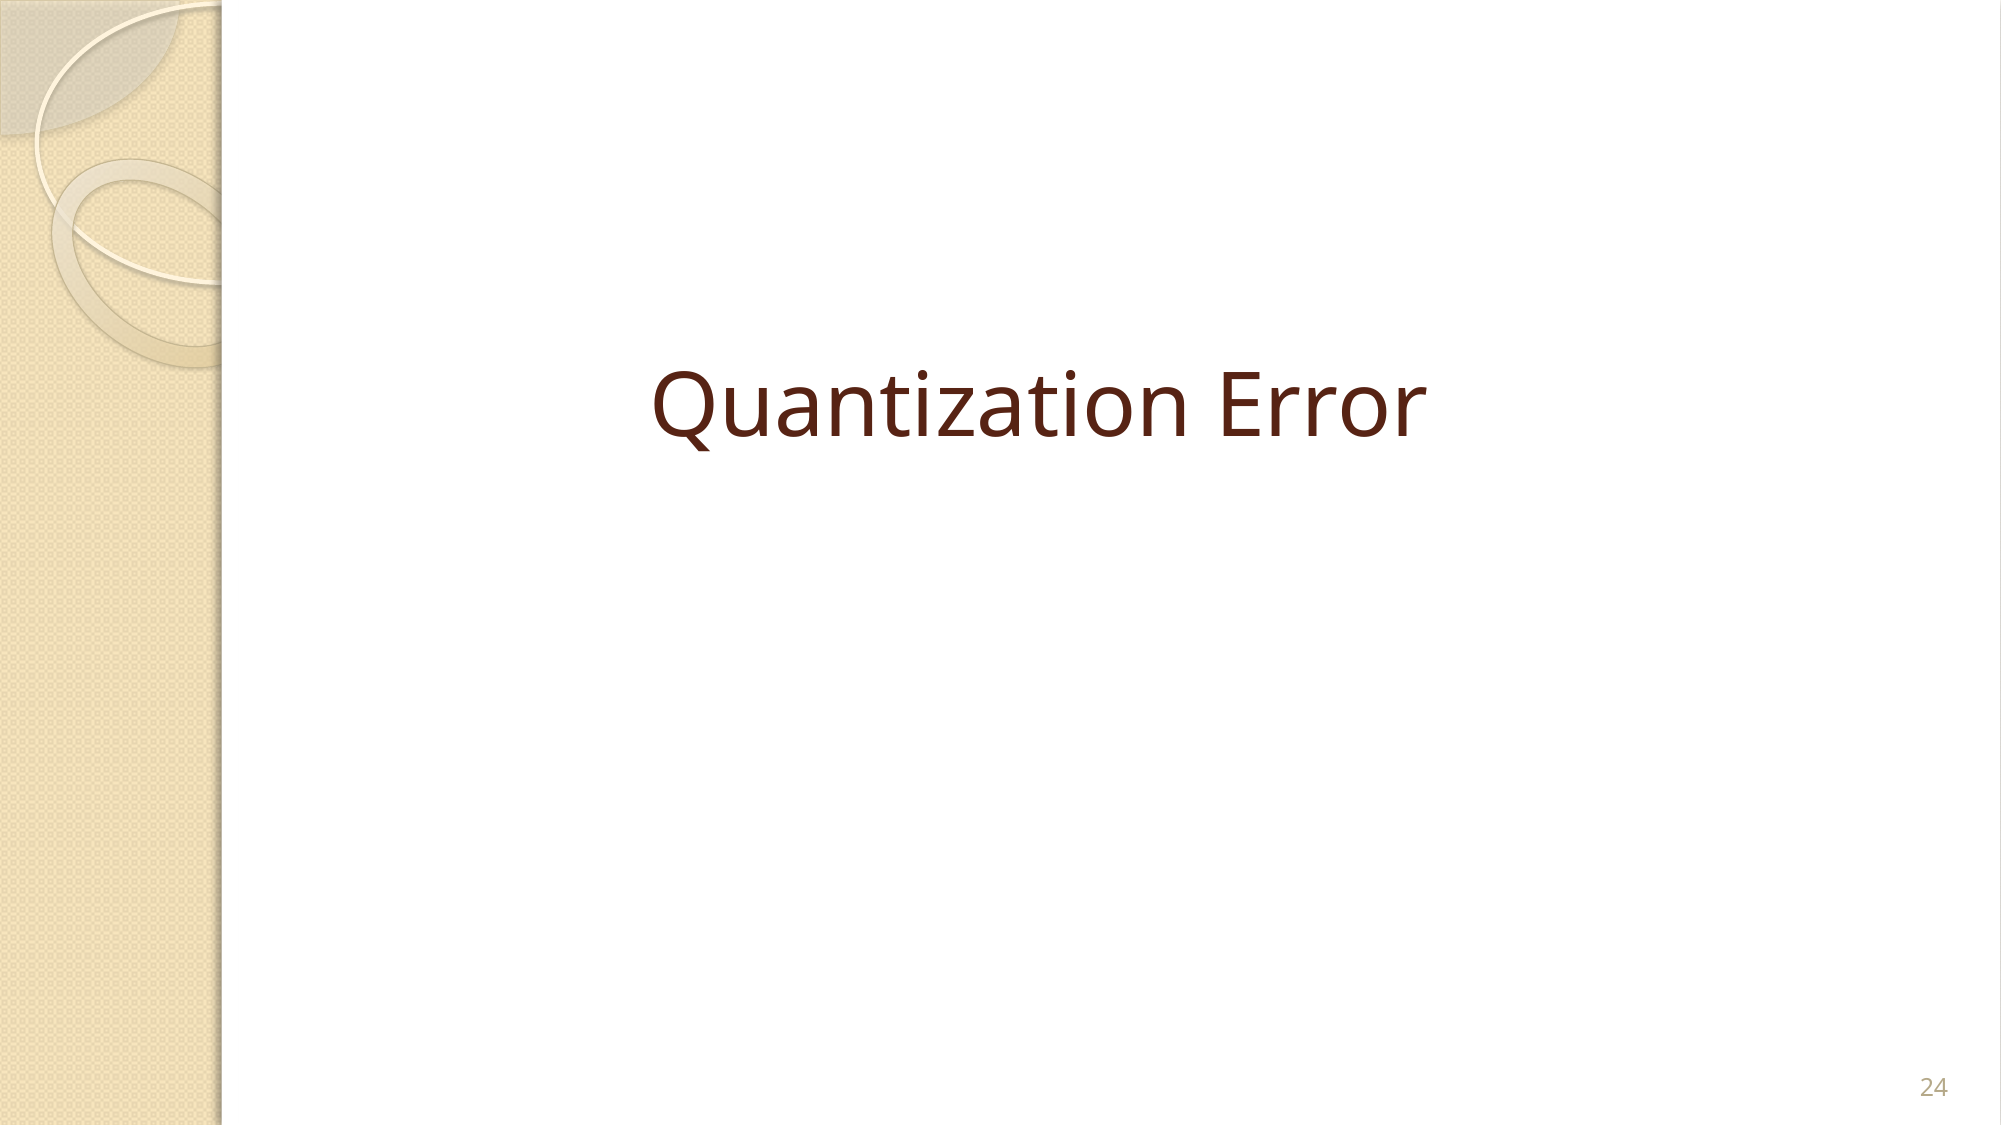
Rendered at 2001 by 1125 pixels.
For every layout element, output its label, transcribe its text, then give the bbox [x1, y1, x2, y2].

slide_number 24 [1883, 1034, 1984, 1113]
title Quantization Error [218, 306, 1859, 494]
